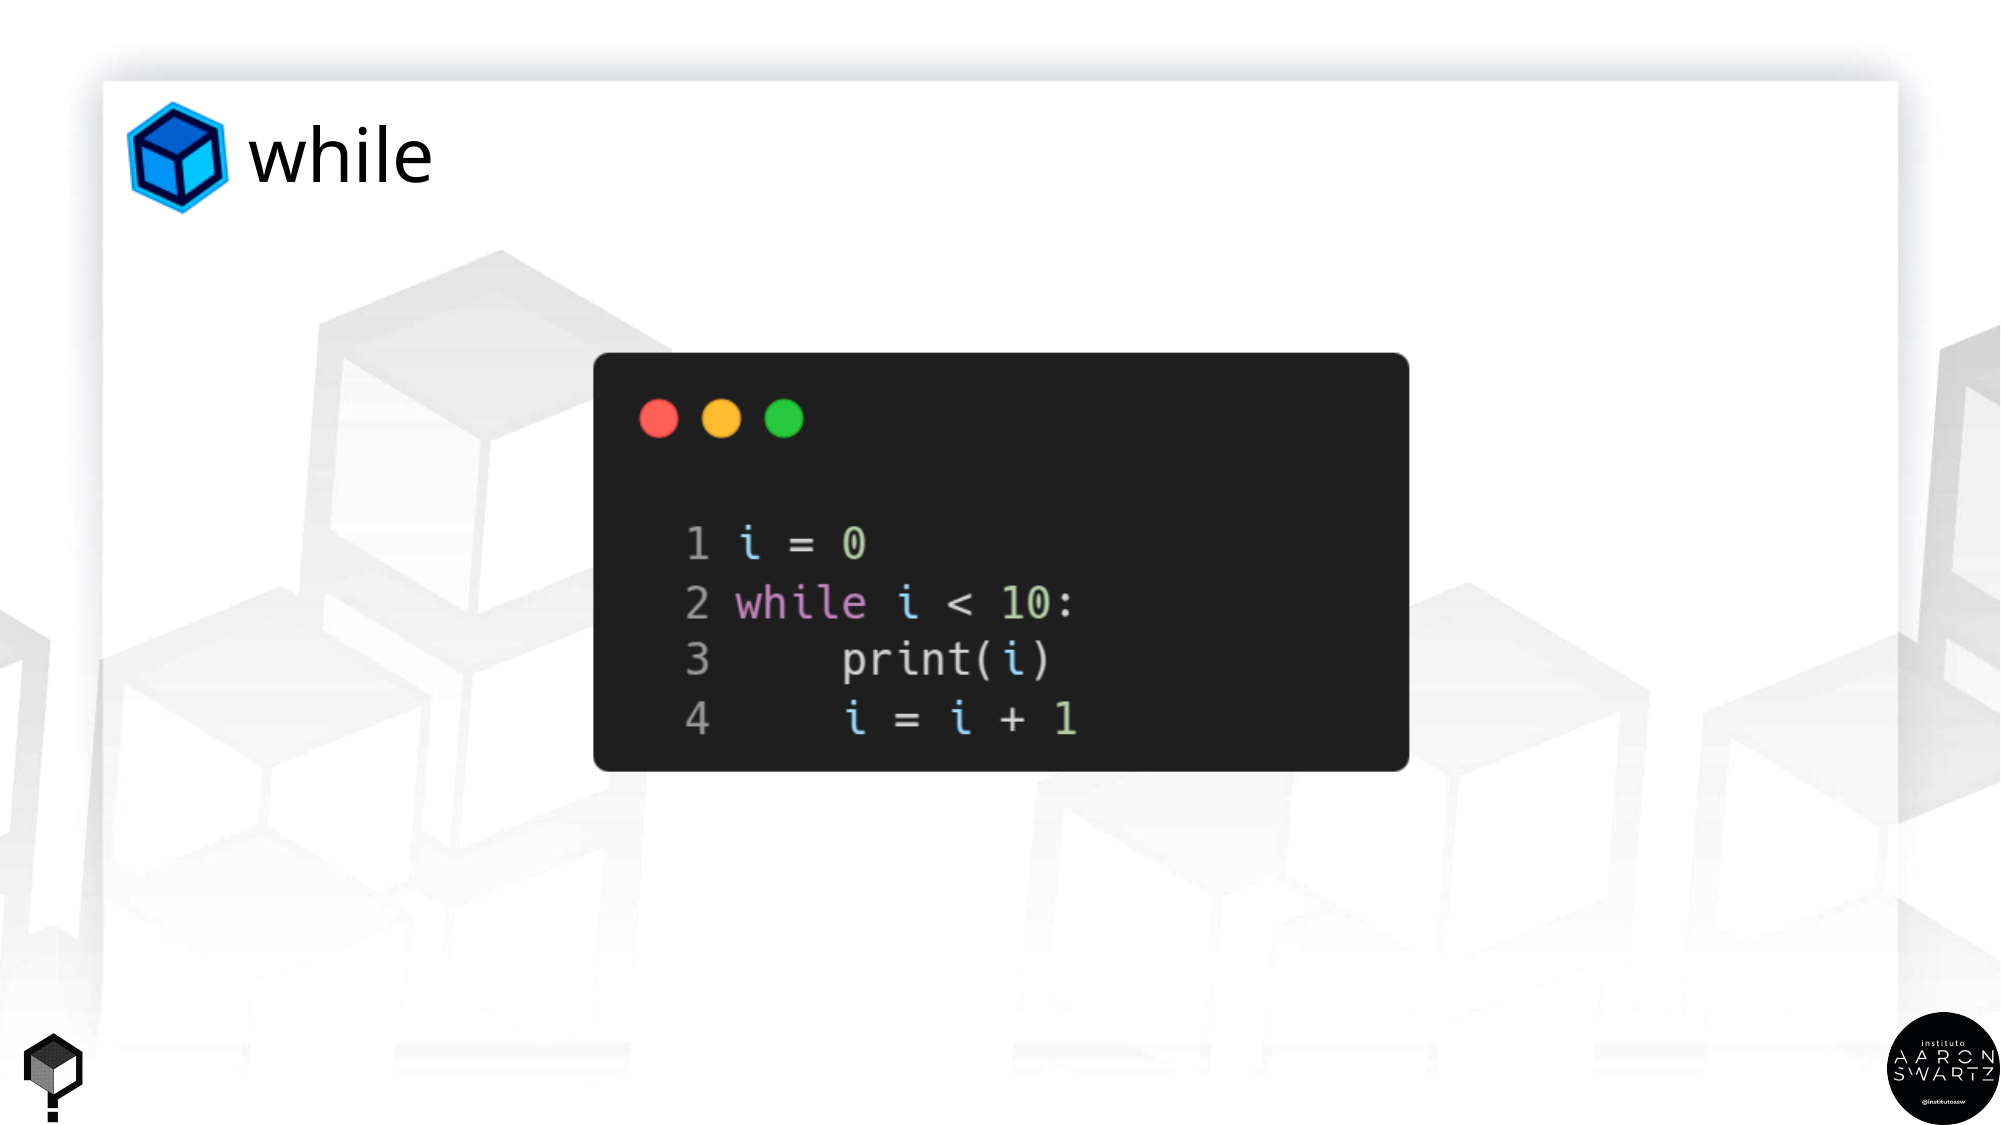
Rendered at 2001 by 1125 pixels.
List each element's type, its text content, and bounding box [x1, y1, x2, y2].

title while [233, 75, 1250, 241]
picture [0, 0, 2001, 1125]
